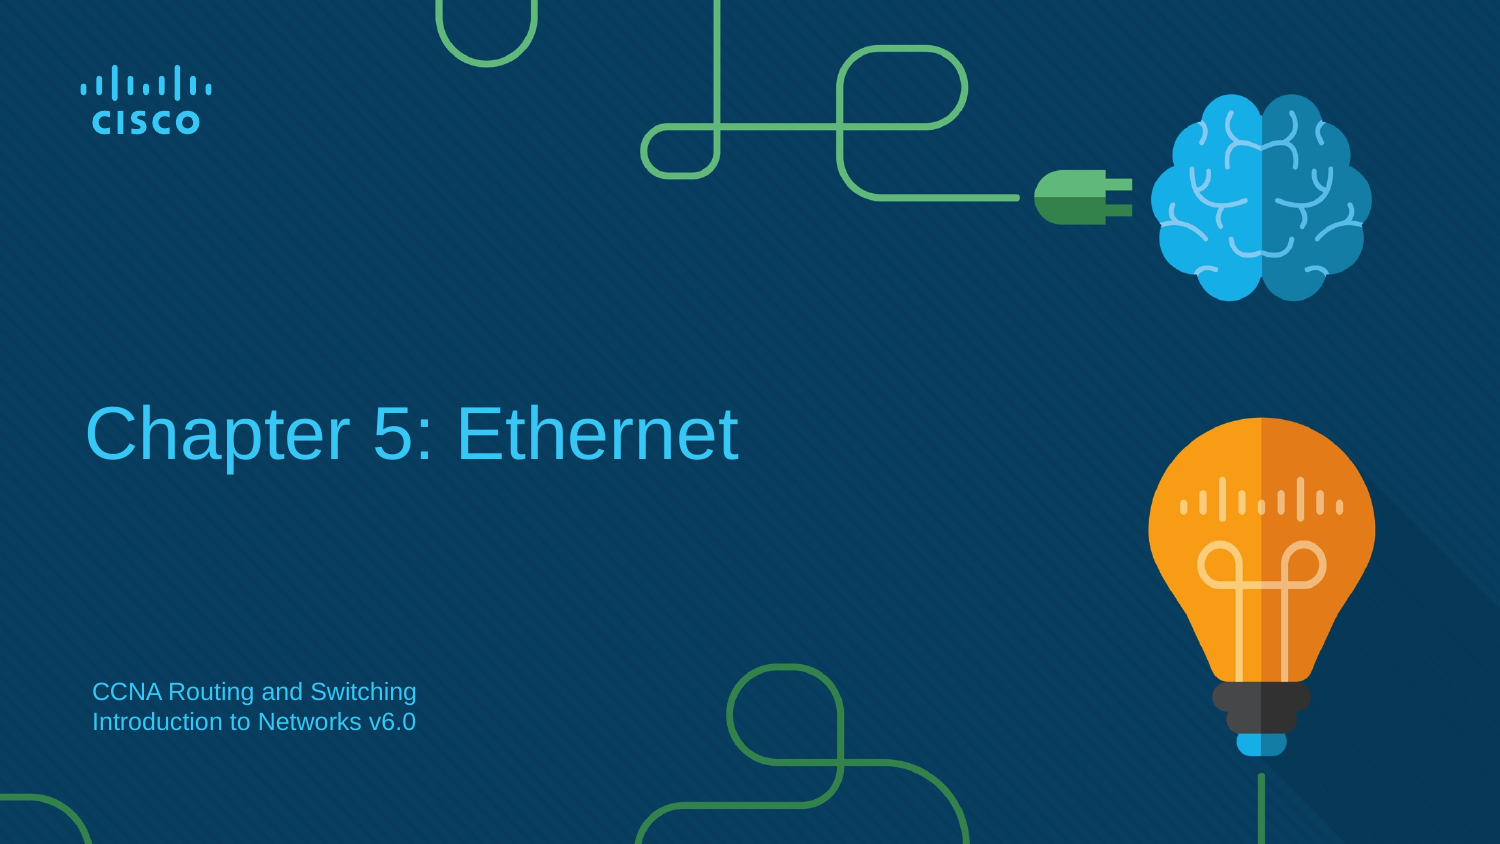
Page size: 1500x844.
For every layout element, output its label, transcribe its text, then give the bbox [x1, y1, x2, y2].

title Chapter 5: Ethernet [69, 377, 1047, 484]
picture [0, 0, 1500, 844]
subtitle CCNA Routing and Switching Introduction to Networks v6.0 [77, 624, 466, 773]
